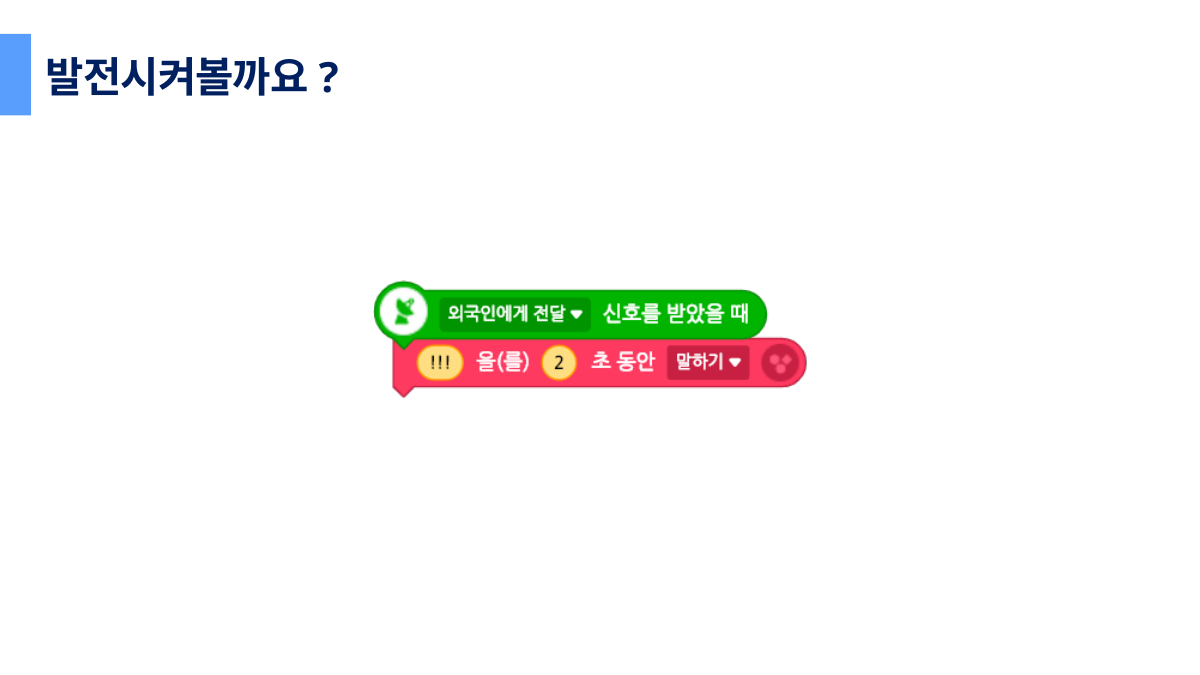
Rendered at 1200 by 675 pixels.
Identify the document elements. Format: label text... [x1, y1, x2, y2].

text_box 발전시켜볼까요? [32, 43, 712, 109]
picture [373, 277, 827, 398]
text_box [0, 33, 32, 116]
